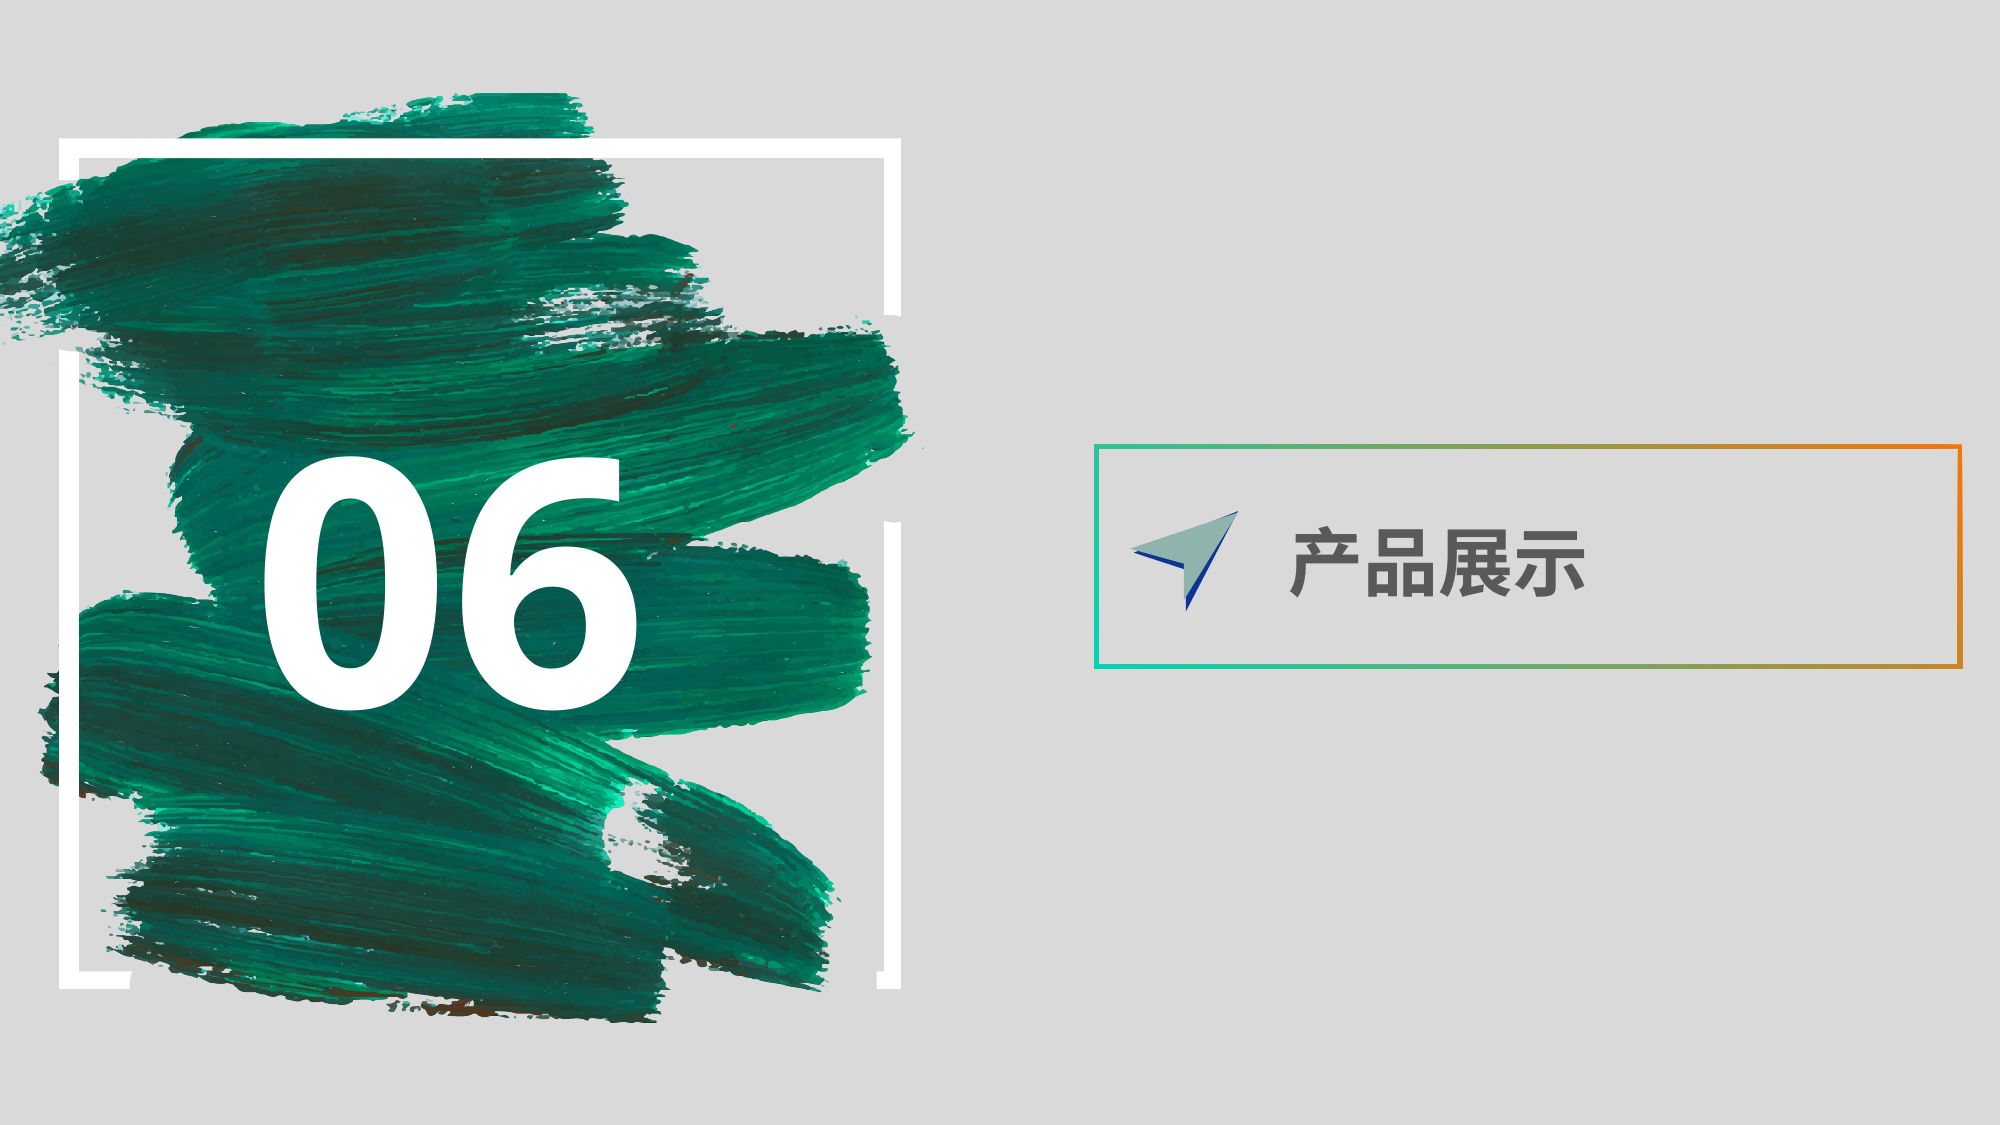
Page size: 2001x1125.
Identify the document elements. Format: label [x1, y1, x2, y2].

text_box [1049, 444, 1990, 769]
text_box [56, 136, 901, 989]
text_box [0, 93, 927, 1023]
